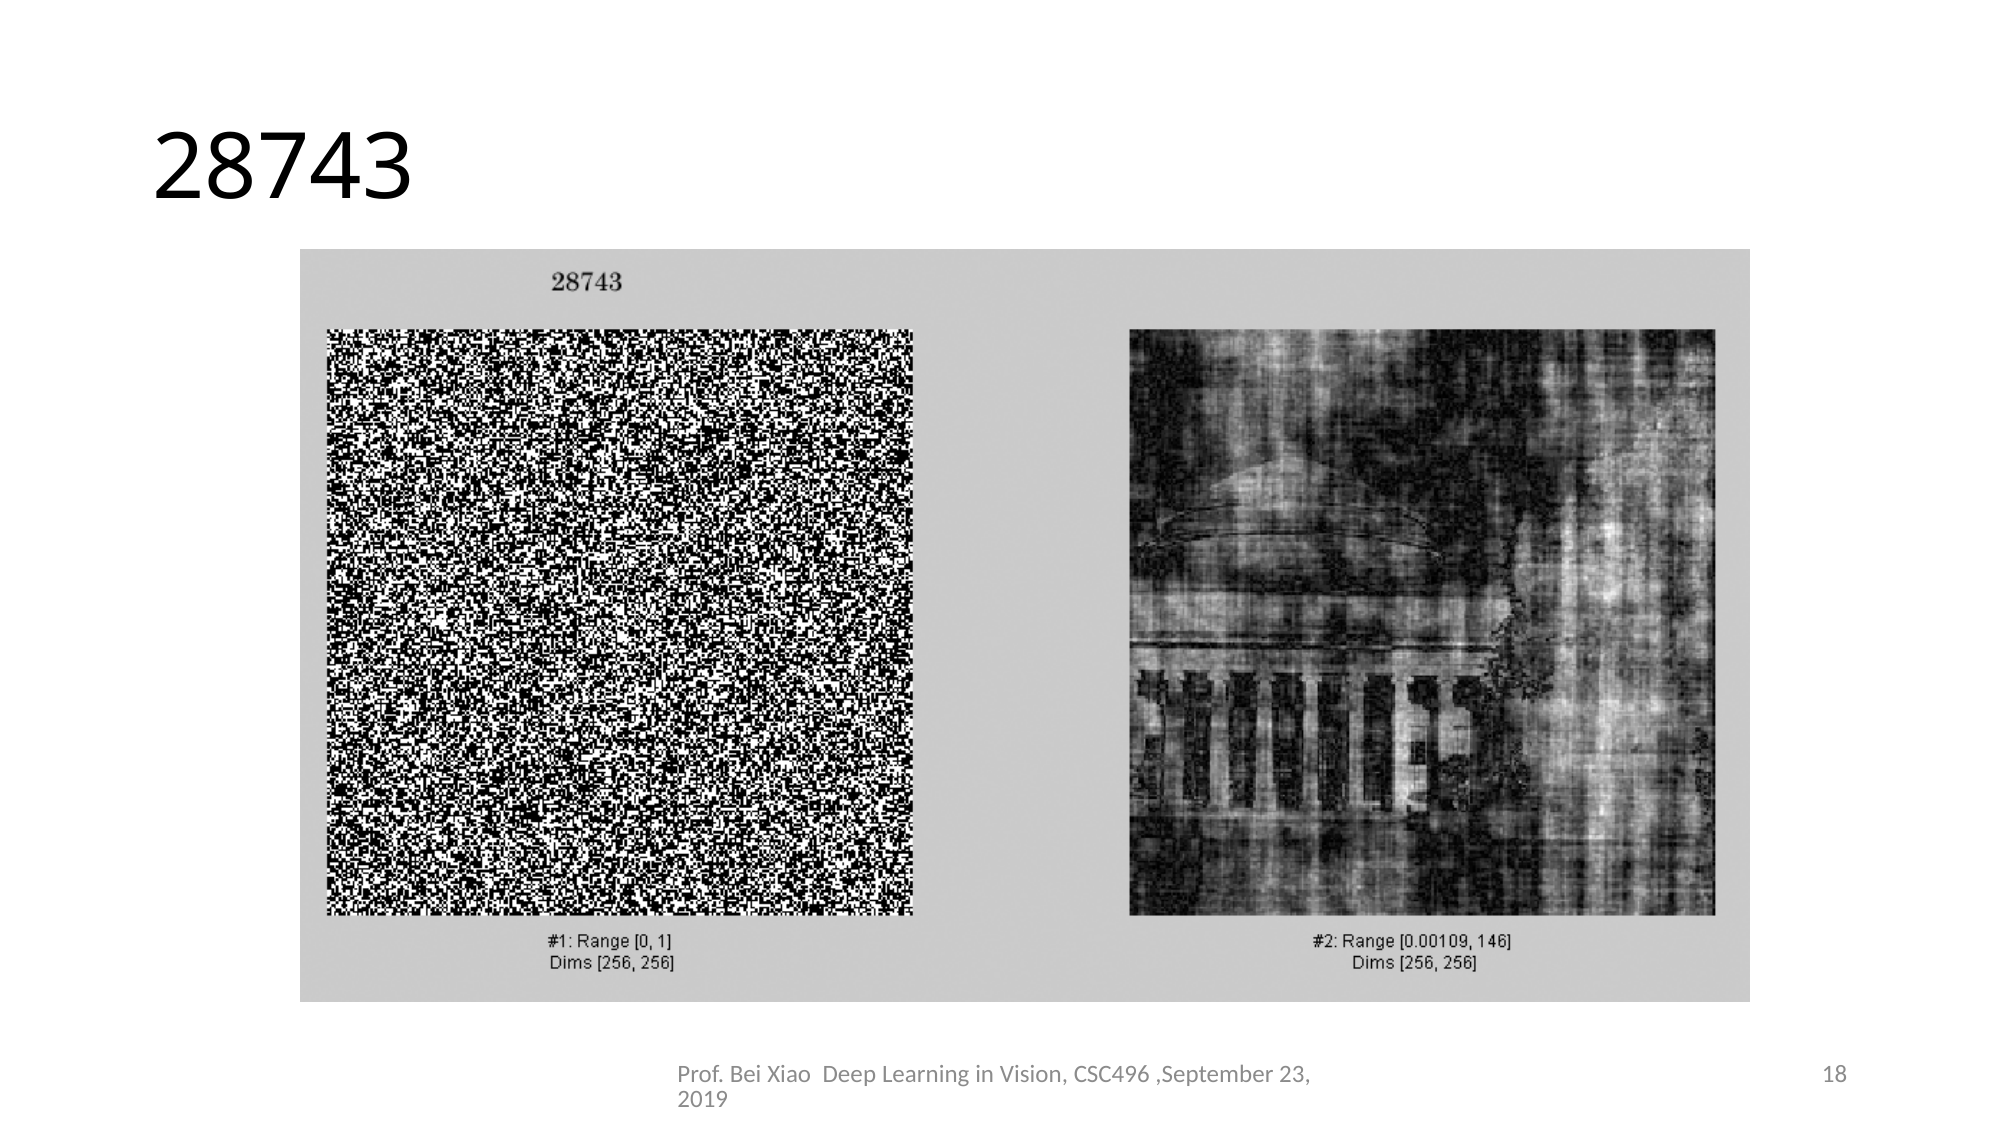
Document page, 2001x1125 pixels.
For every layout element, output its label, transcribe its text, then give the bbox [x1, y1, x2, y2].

title 28743 [137, 59, 1863, 278]
slide_number 18 [1412, 1042, 1863, 1103]
picture [299, 249, 1750, 1003]
footer Prof. Bei Xiao Deep Learning in Vision, CSC496 ,September 23, 2019 [662, 1042, 1338, 1103]
